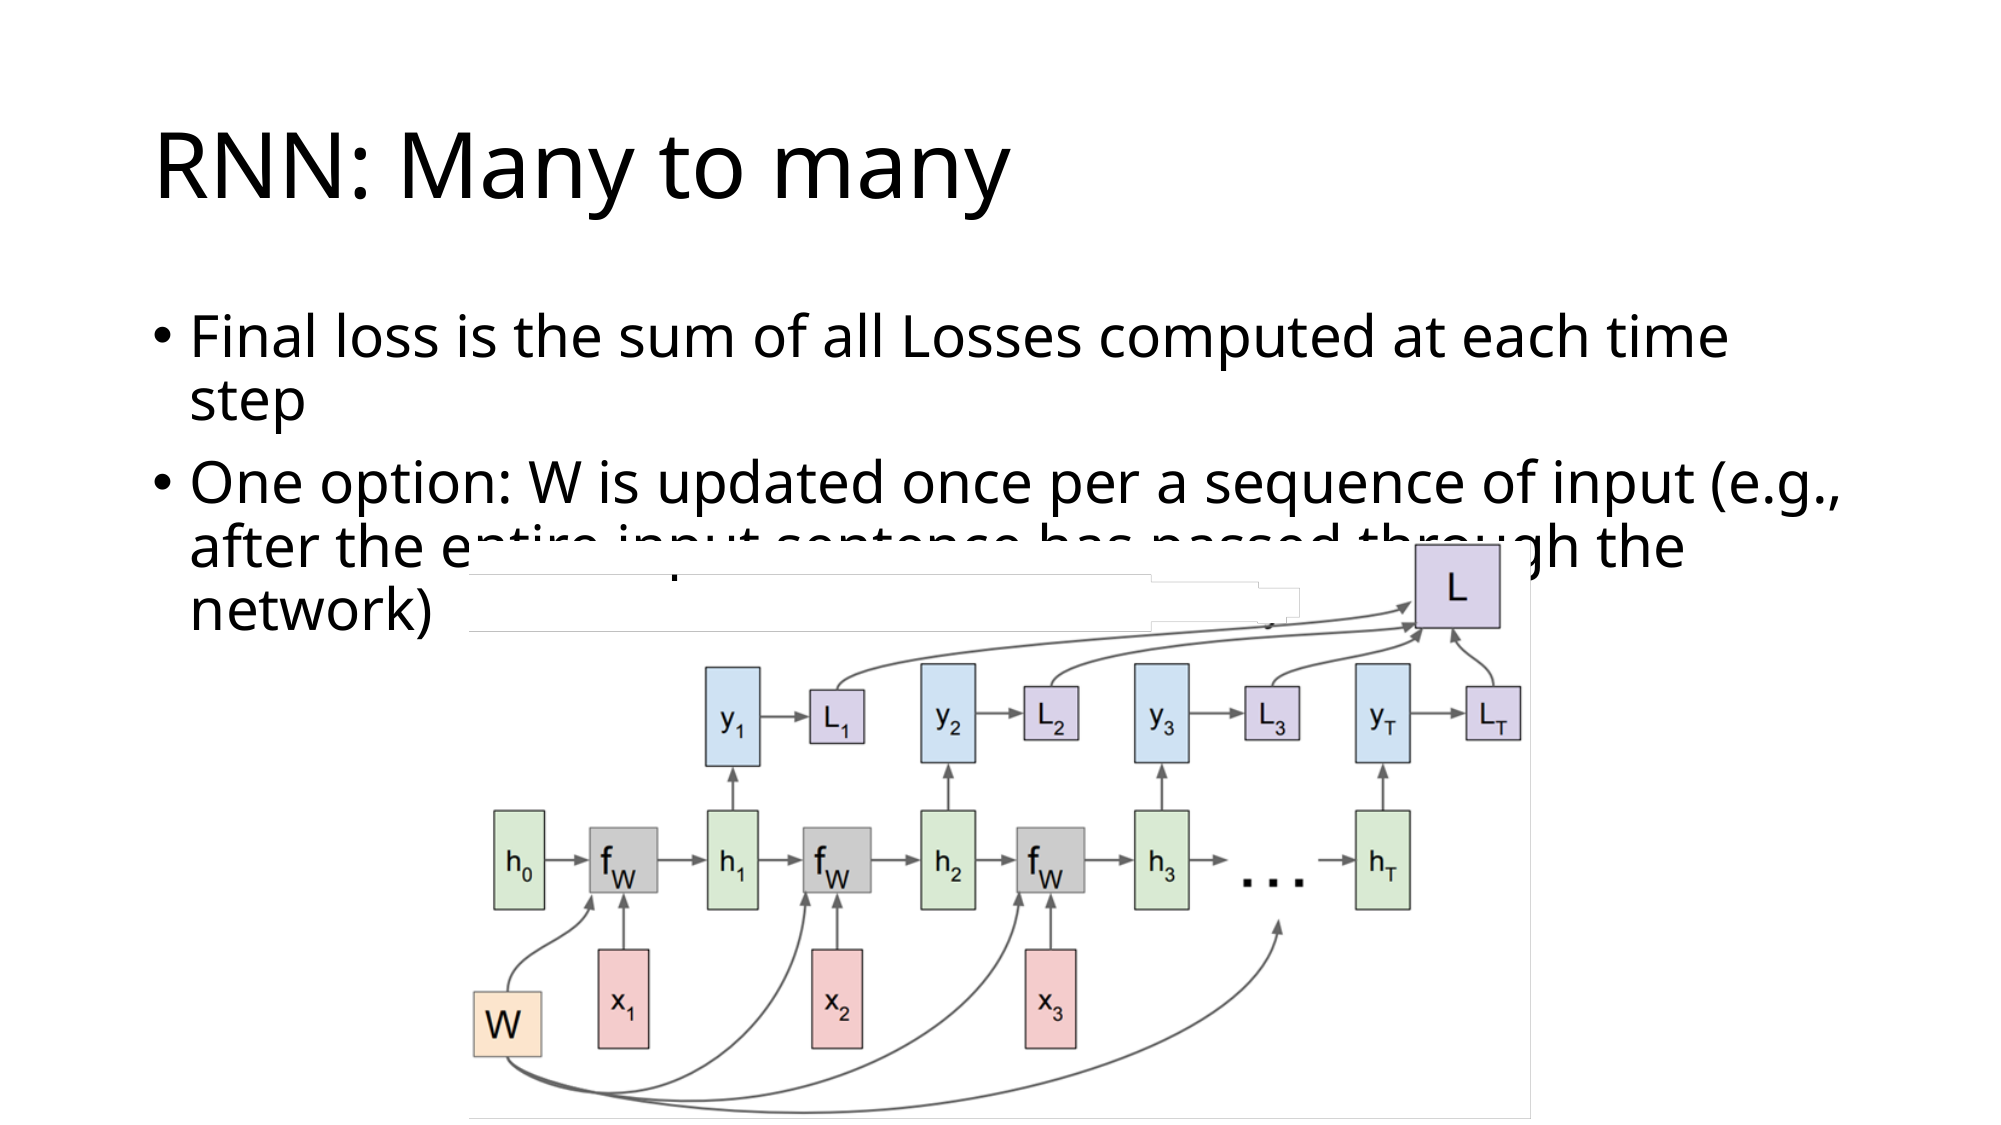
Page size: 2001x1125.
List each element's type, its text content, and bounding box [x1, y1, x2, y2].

list Final loss is the sum of all Losses computed at each time step One option: W is updated once per a sequence of input (e.g., after the entire input sentence has passed through the network) [137, 299, 1863, 1014]
picture [469, 540, 1561, 1125]
title RNN: Many to many [137, 59, 1863, 278]
